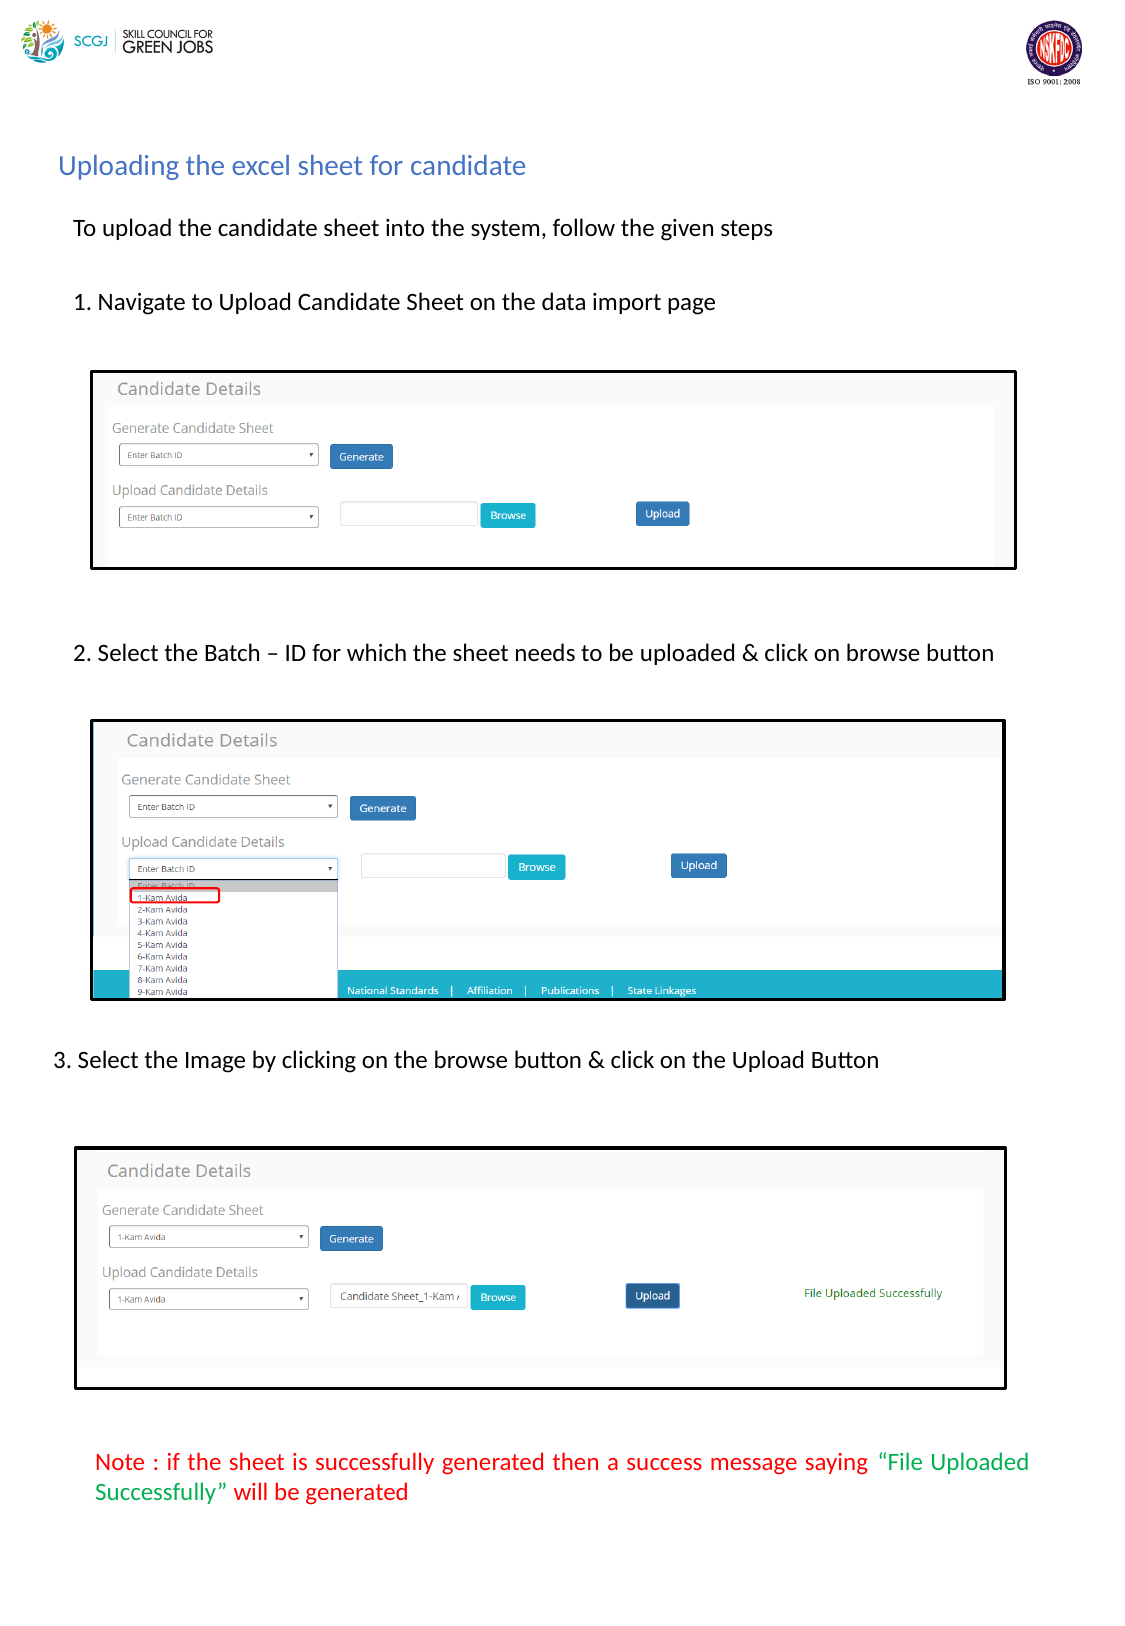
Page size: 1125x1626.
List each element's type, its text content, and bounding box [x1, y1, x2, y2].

text_box 3. Select the Image by clicking on the browse button & click on the Upload Button [38, 1036, 1003, 1081]
picture [93, 721, 1003, 999]
text_box Uploading the excel sheet for candidate [43, 139, 797, 189]
text_box 2. Select the Batch – ID for which the sheet needs to be uploaded & click on browse button [58, 628, 1023, 674]
text_box Note : if the sheet is successfully generated then a success message saying “File Uploaded Successfully” will be generated [80, 1438, 1045, 1514]
picture [21, 20, 213, 63]
picture [1026, 20, 1082, 85]
picture [93, 373, 1015, 567]
text_box 1. Navigate to Upload Candidate Sheet on the data import page [58, 278, 1023, 323]
picture [76, 1149, 1004, 1388]
text_box To upload the candidate sheet into the system, follow the given steps [58, 204, 1023, 249]
